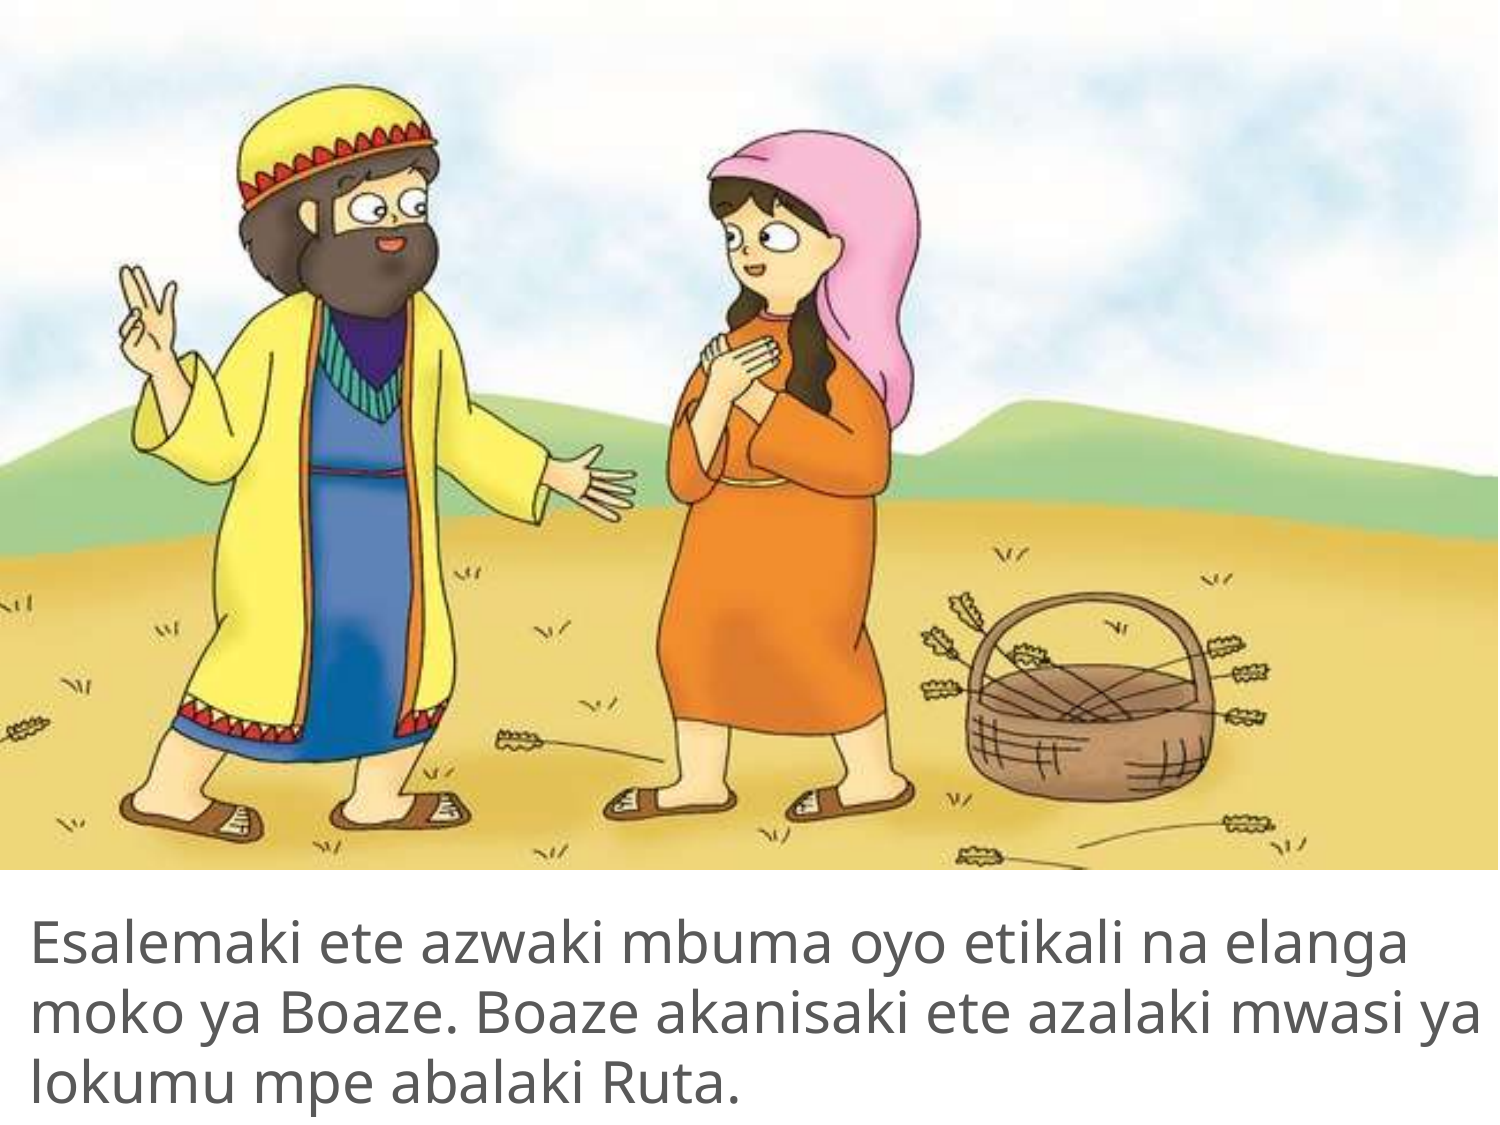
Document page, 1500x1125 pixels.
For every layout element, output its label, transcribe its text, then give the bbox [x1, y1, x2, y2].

text_box Esalemaki ete azwaki mbuma oyo etikali na elanga moko ya Boaze. Boaze akanisaki ete azalaki mwasi ya lokumu mpe abalaki Ruta. [14, 897, 1500, 1123]
picture [0, 0, 1498, 870]
